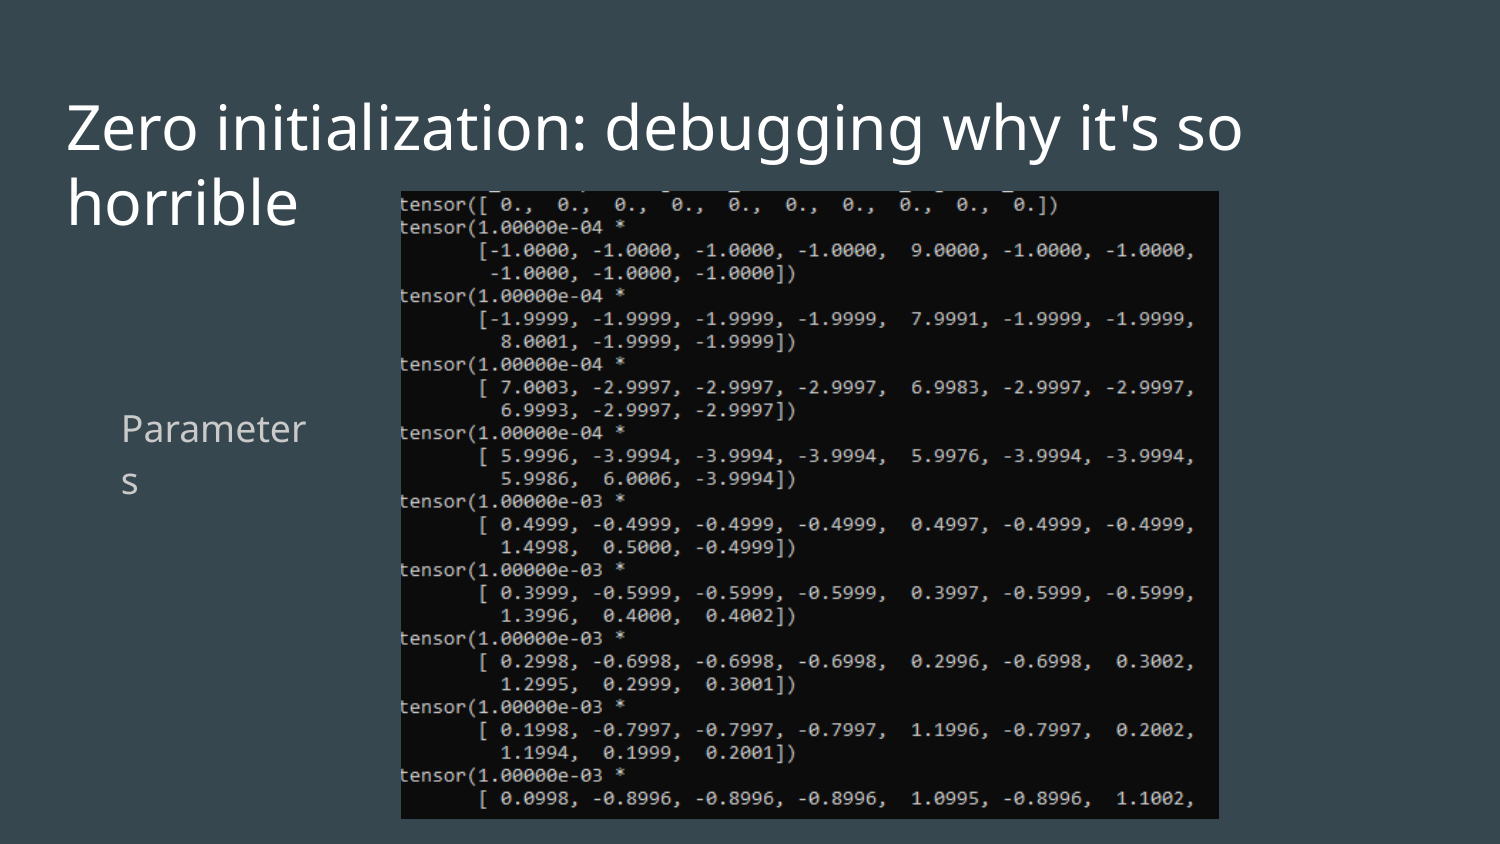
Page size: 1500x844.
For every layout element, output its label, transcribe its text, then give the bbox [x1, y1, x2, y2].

title Zero initialization: debugging why it's so horrible [51, 72, 1449, 167]
picture [401, 191, 1220, 819]
text_box Parameters [105, 383, 323, 461]
